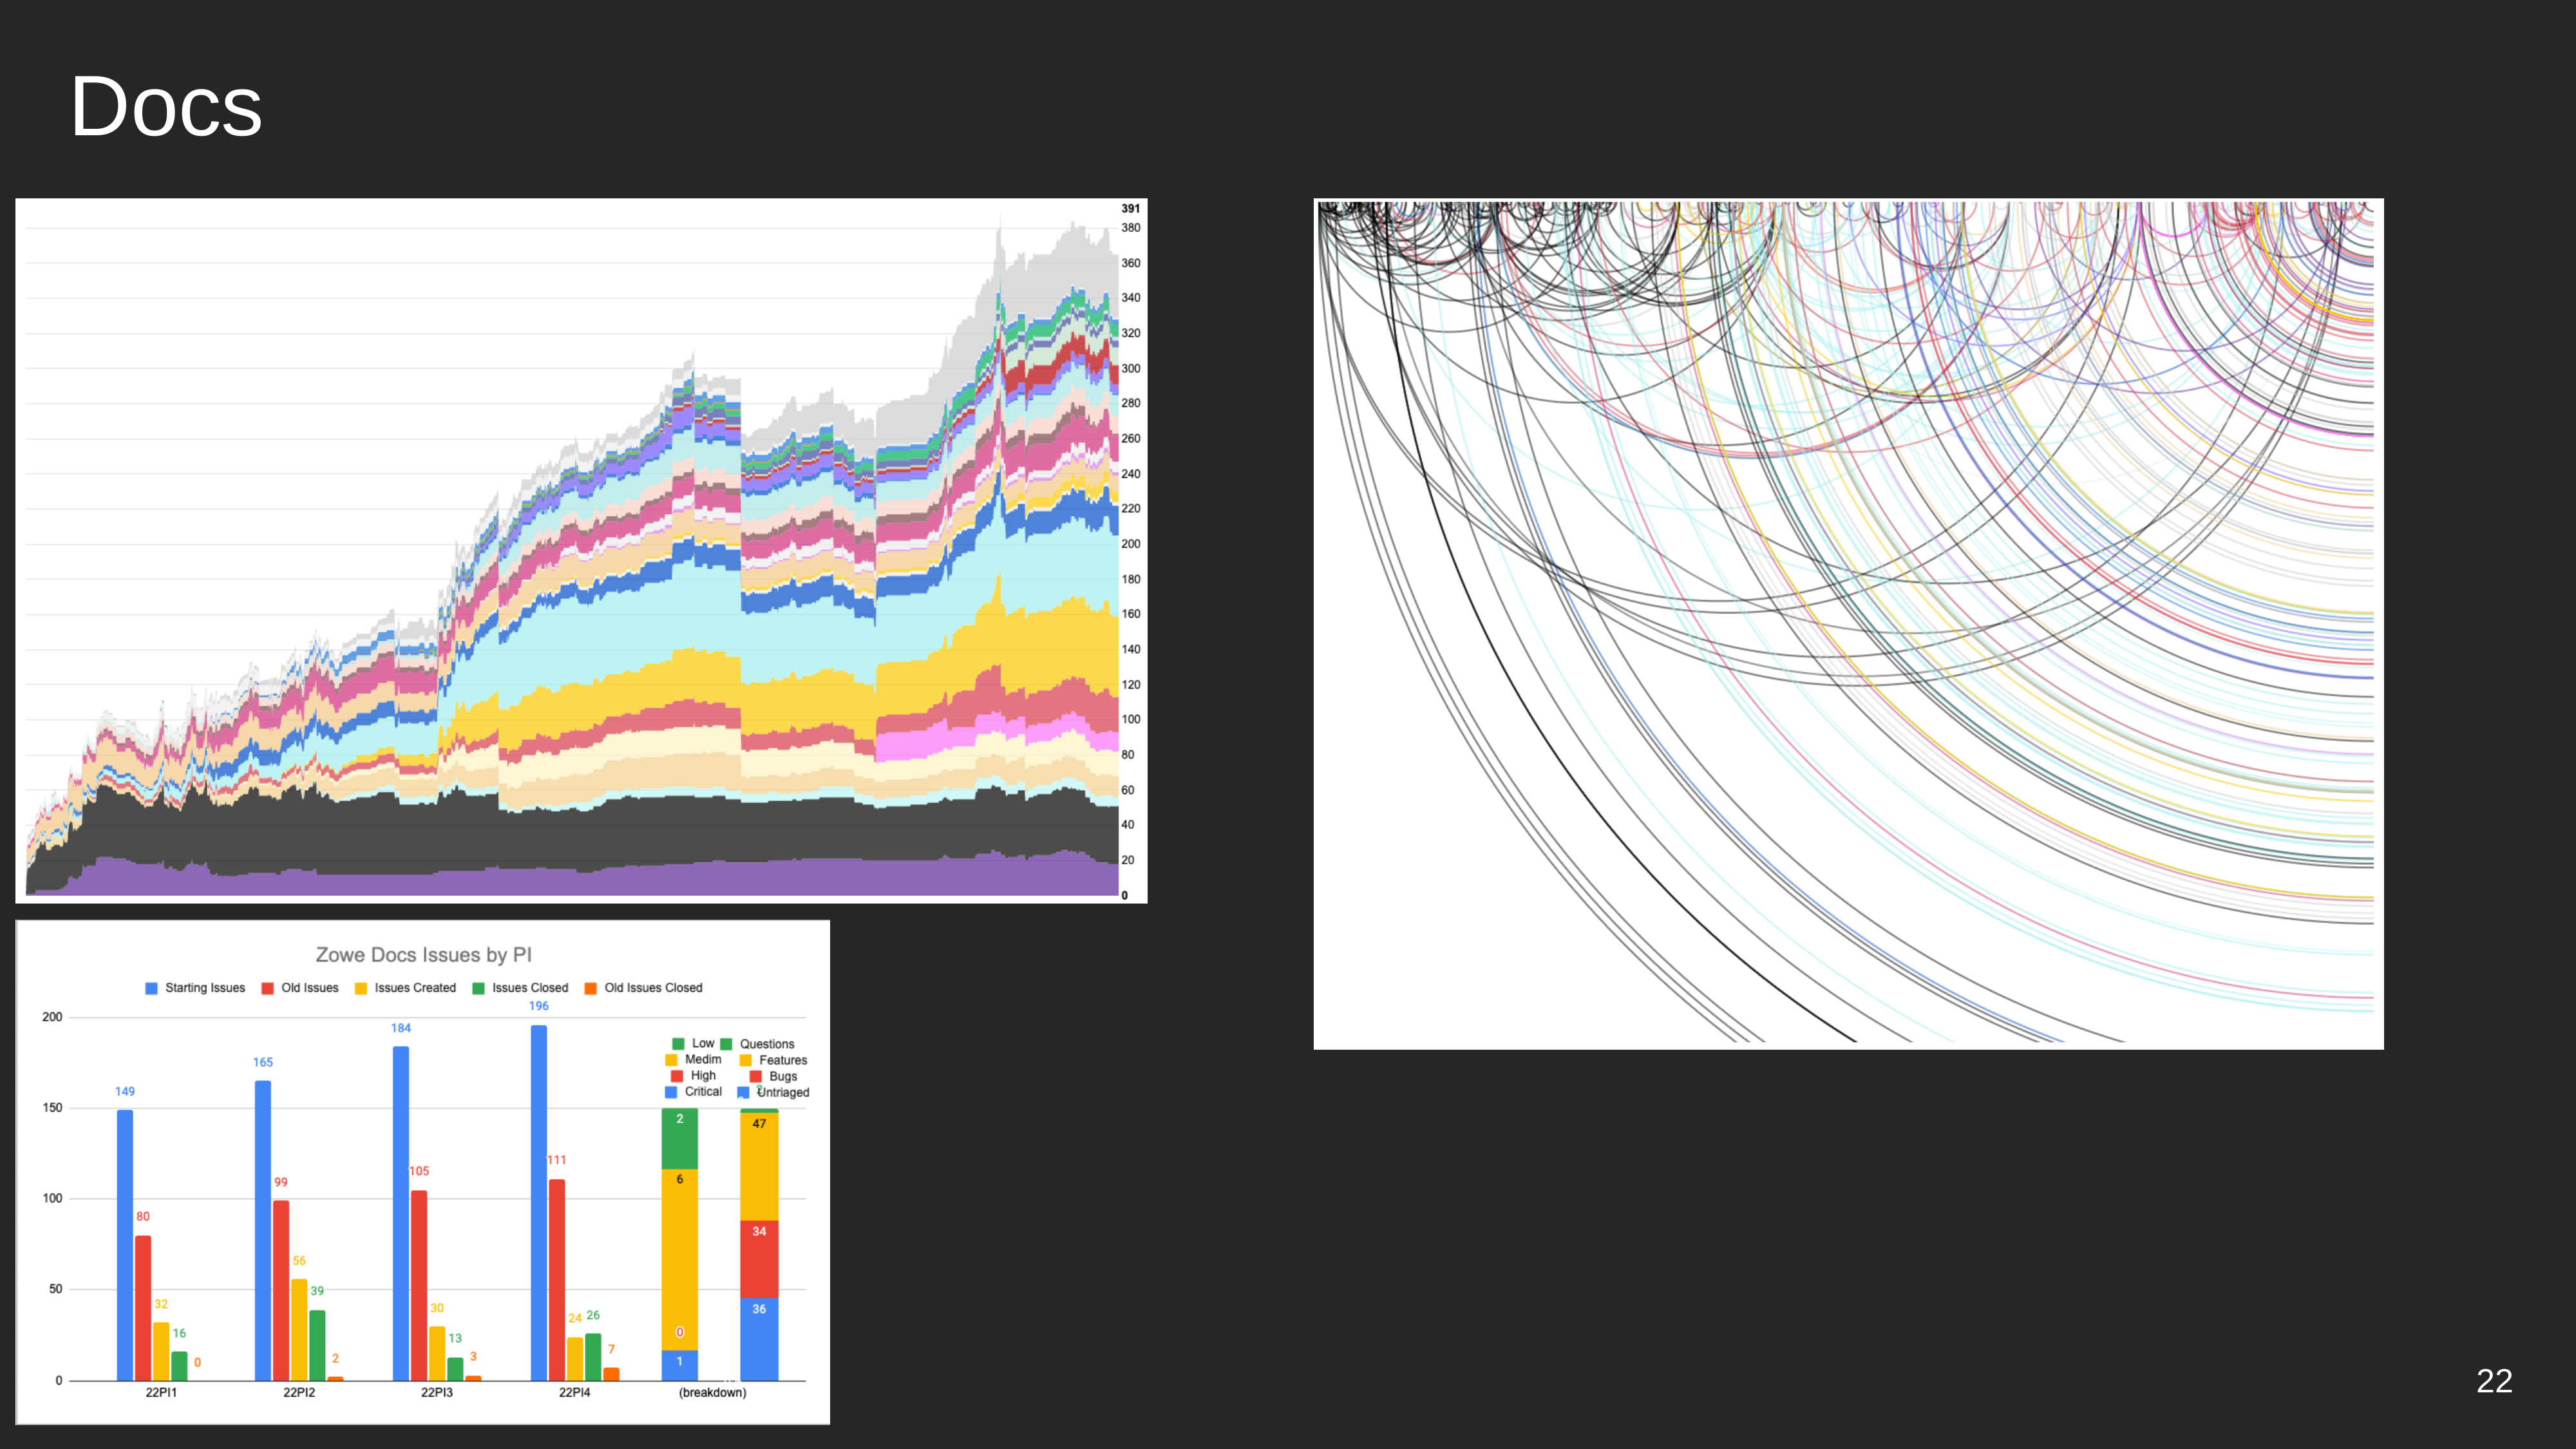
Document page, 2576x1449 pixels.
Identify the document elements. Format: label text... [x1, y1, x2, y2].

picture [1314, 198, 2384, 1050]
slide_number ‹#› [2476, 958, 2532, 1449]
picture [15, 919, 831, 1425]
picture [15, 198, 1148, 904]
text_box Docs [59, 56, 2405, 183]
